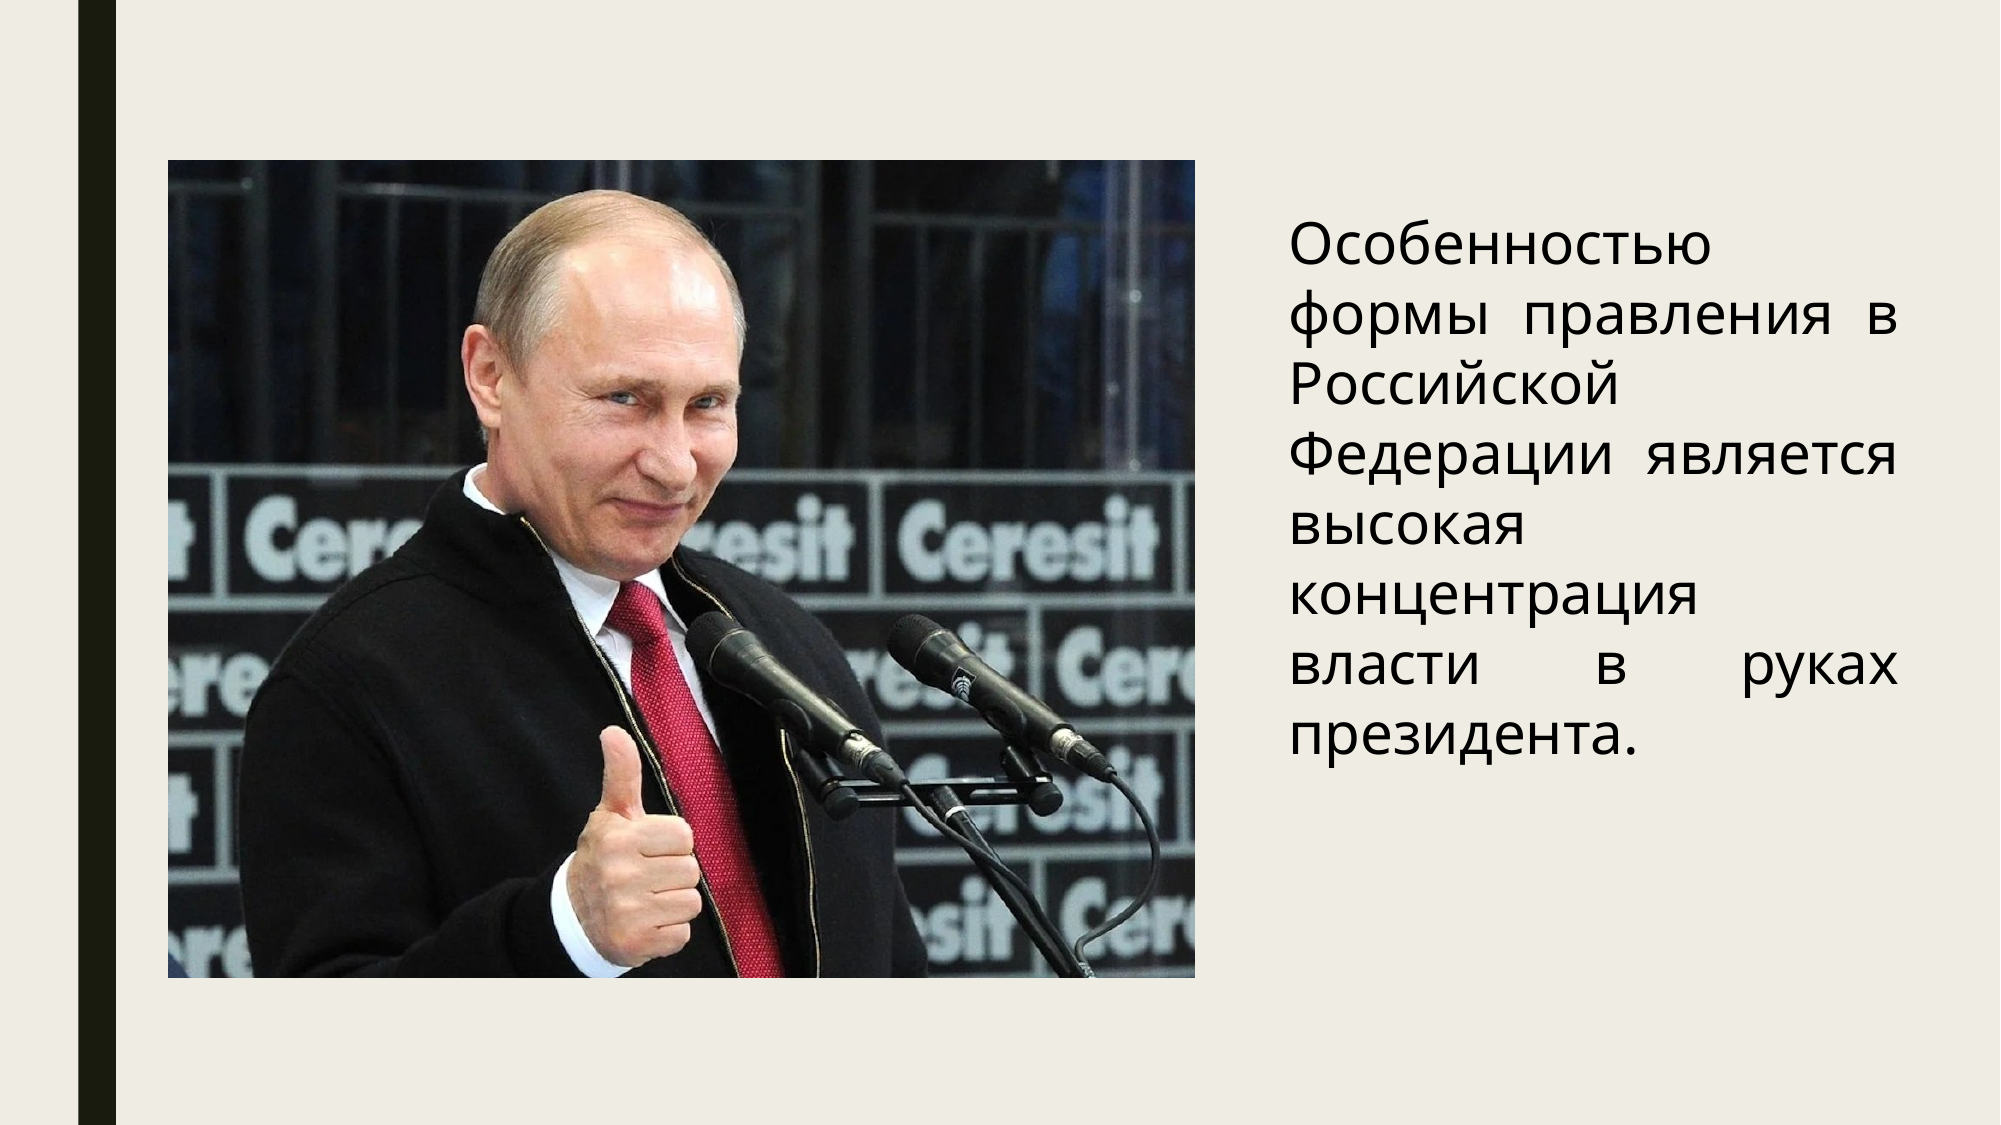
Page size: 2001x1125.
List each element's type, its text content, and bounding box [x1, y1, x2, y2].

picture [168, 160, 1195, 978]
text_box Особенностью формы правления в Российской Федерации является высокая концентрация власти в руках президента. [1273, 198, 1914, 774]
